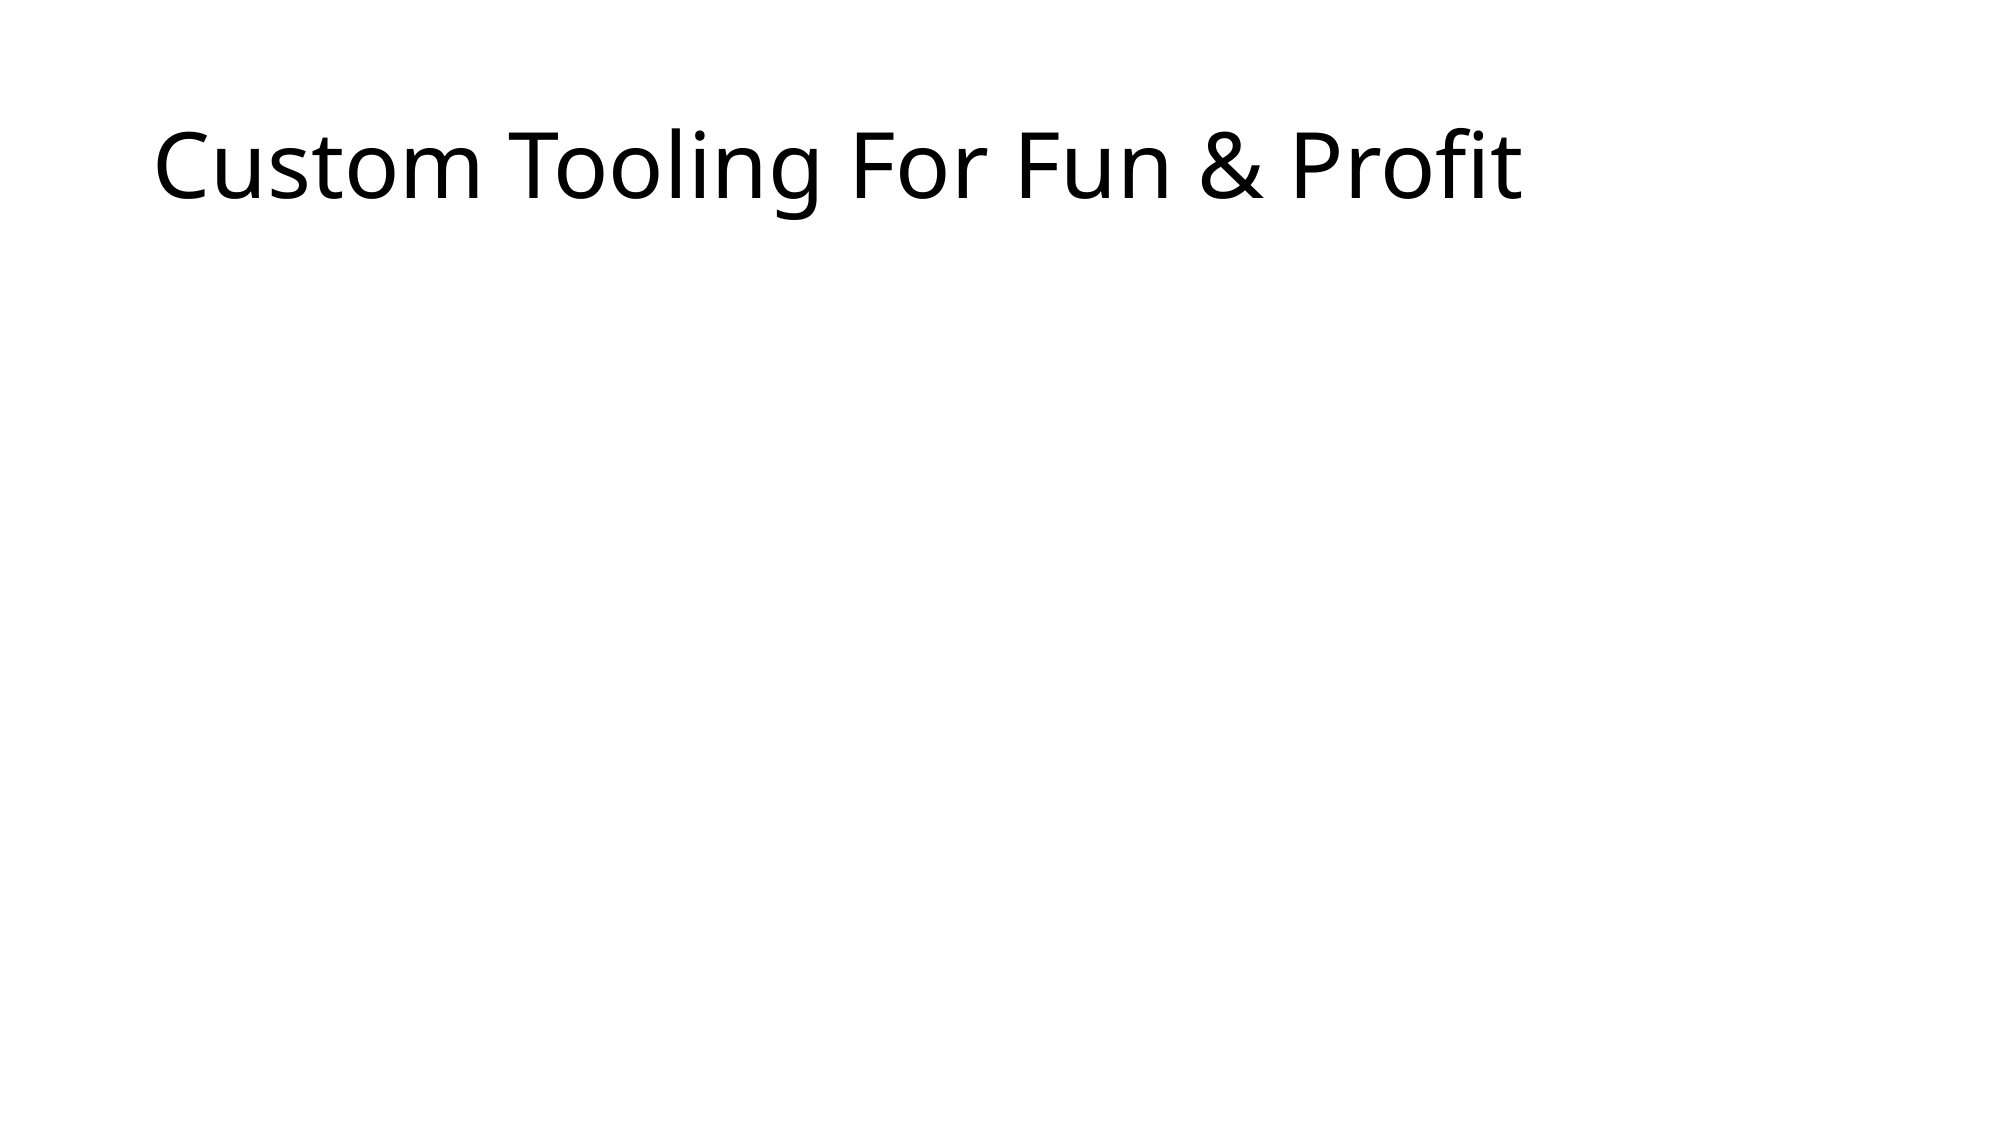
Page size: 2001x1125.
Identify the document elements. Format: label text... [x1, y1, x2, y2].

title Custom Tooling For Fun & Profit [137, 59, 1863, 278]
